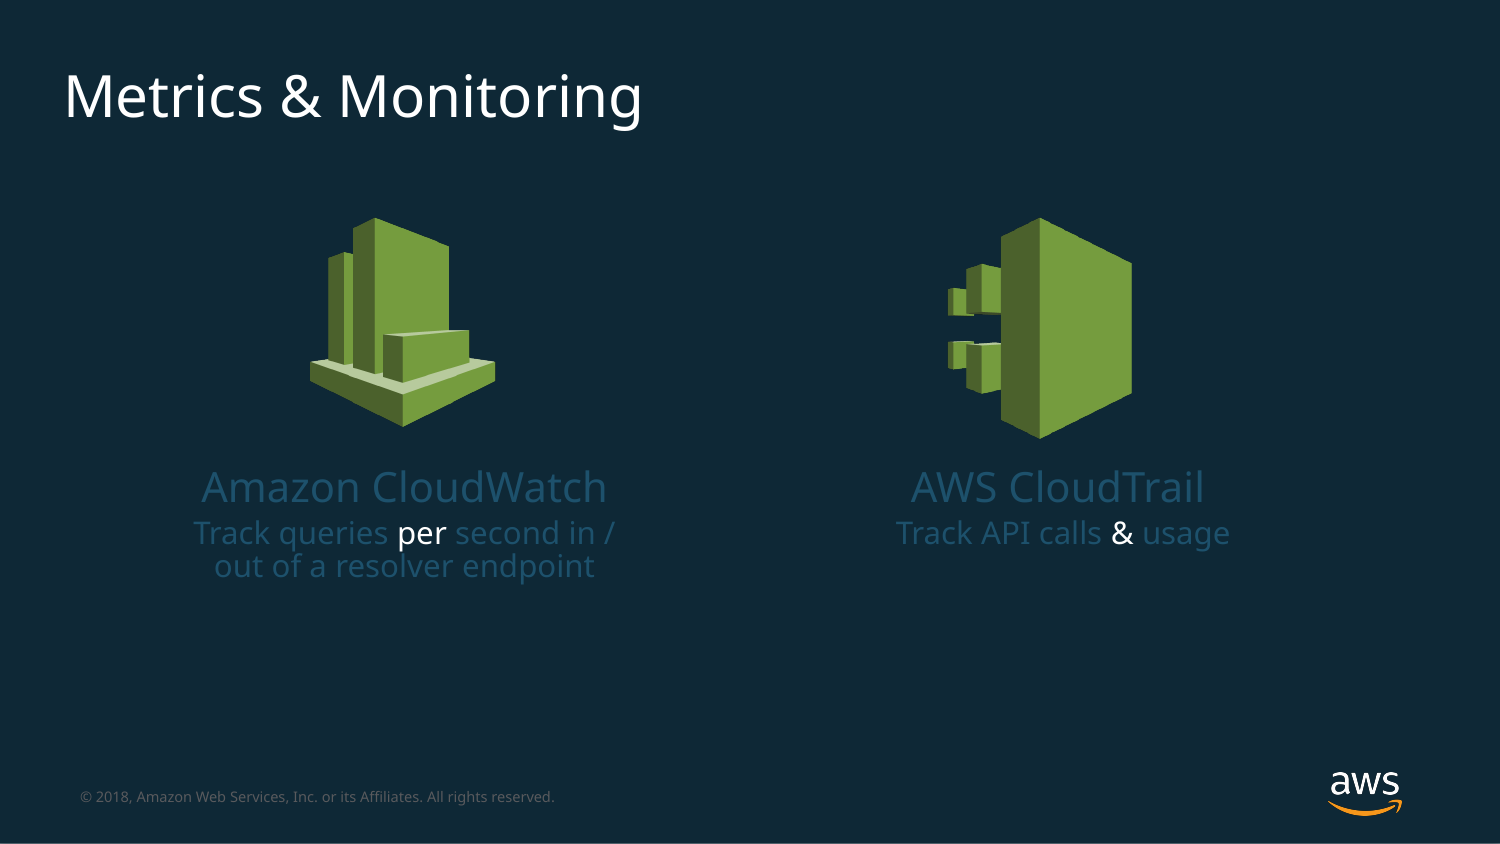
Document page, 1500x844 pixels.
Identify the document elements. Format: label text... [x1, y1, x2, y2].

text_box Amazon CloudWatch Track queries per second in / out of a resolver endpoint [158, 458, 652, 615]
text_box AWS CloudTrail Track API calls & usage [864, 458, 1263, 615]
picture [945, 215, 1134, 441]
title Metrics & Monitoring [33, 35, 1468, 147]
picture [1328, 772, 1402, 816]
picture [308, 215, 497, 429]
